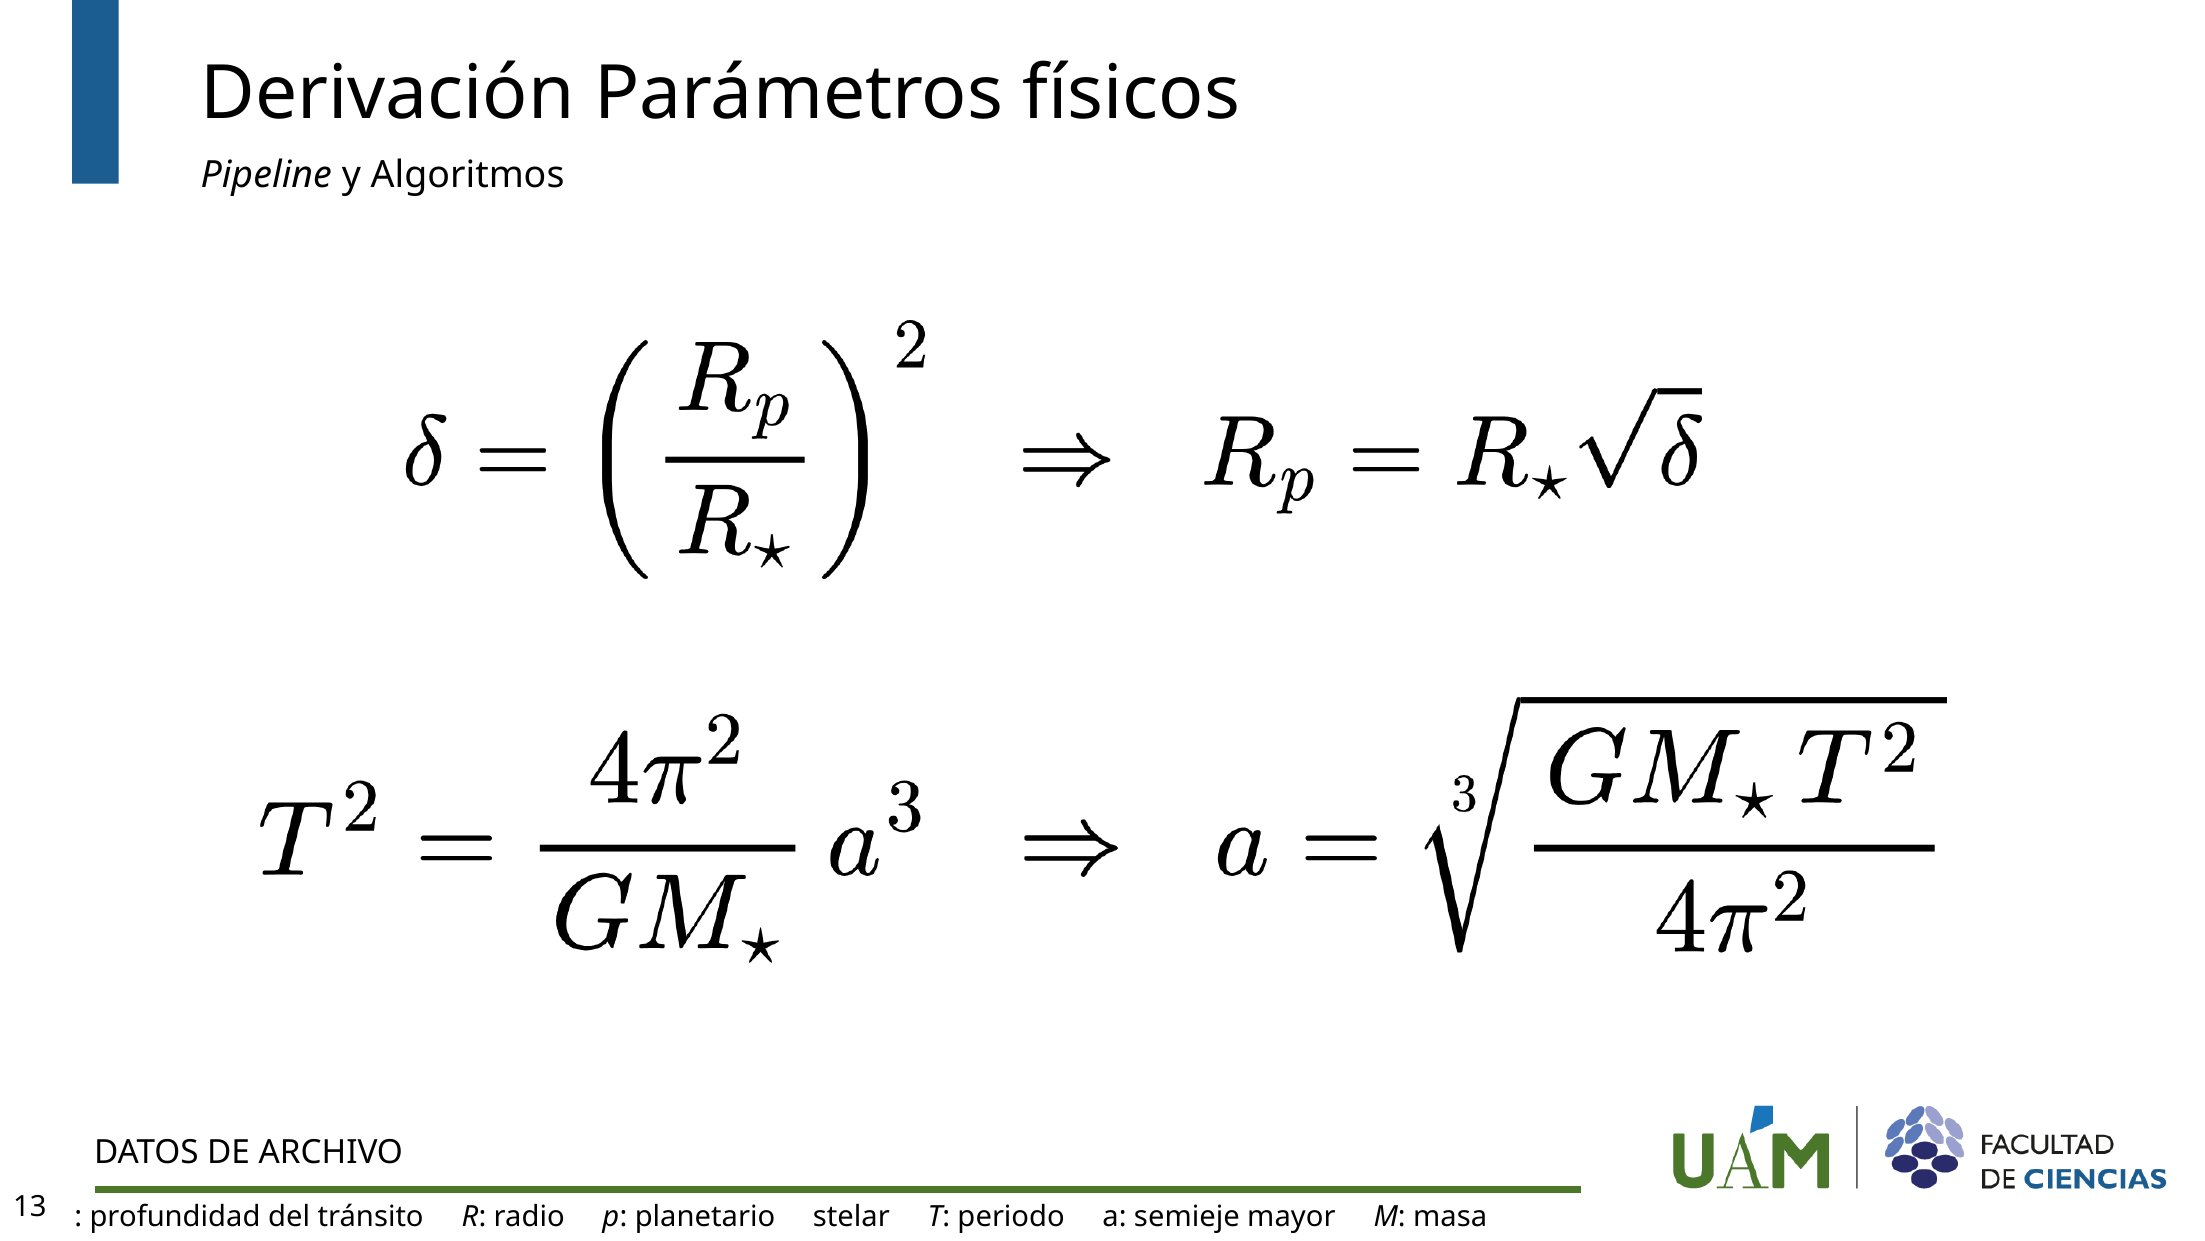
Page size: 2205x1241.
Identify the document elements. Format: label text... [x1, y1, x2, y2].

picture [257, 689, 1948, 964]
list Pipeline y Algoritmos [185, 147, 2118, 197]
title Derivación Parámetros físicos [185, 44, 2118, 145]
picture [1670, 1103, 2185, 1190]
picture [401, 319, 1703, 580]
text_box DATOS DE ARCHIVO [79, 1122, 469, 1178]
text_box 13 [0, 1179, 62, 1230]
